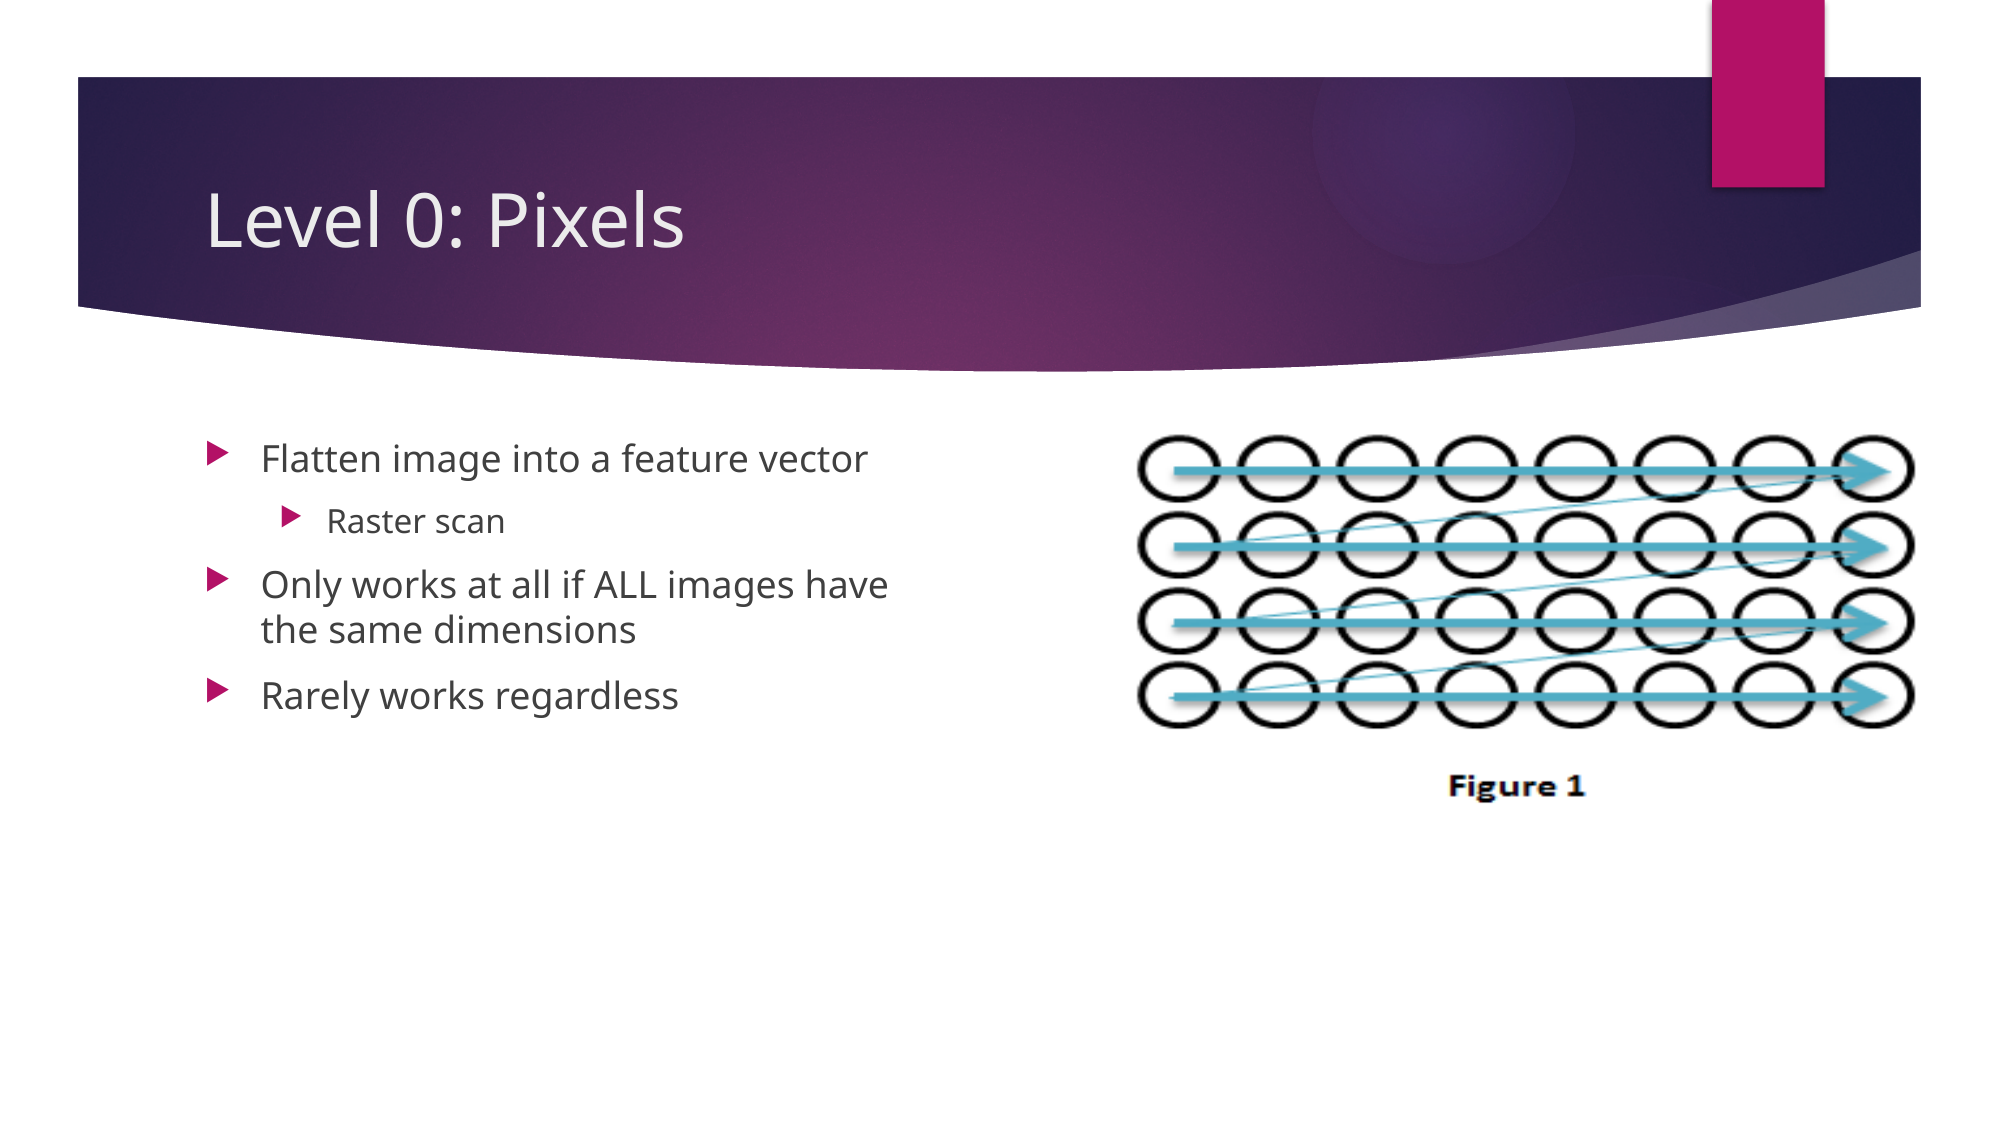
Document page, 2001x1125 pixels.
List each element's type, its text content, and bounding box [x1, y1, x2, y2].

picture [1120, 426, 1939, 840]
list Flatten image into a feature vector Raster scan Only works at all if ALL images have the same dimensions Rarely works regardless [189, 427, 970, 988]
title Level 0: Pixels [189, 159, 1627, 276]
